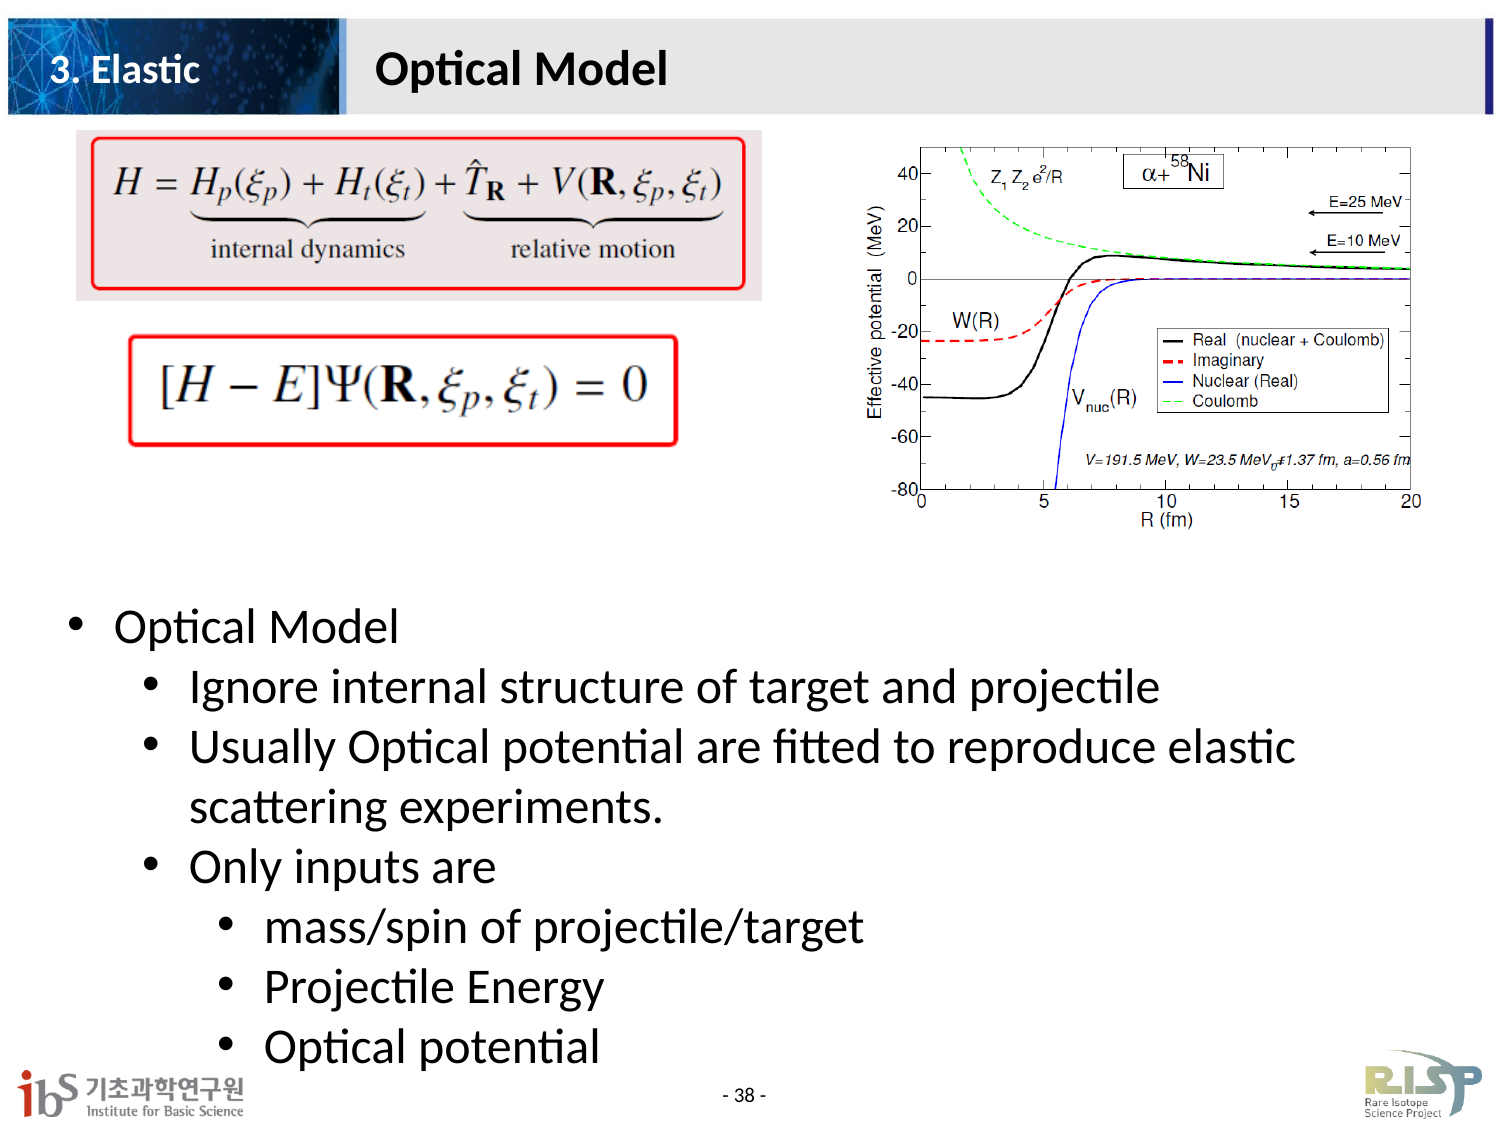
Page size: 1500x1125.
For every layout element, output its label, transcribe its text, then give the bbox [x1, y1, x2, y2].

picture [1364, 1049, 1482, 1119]
picture [88, 309, 727, 474]
picture [17, 1070, 243, 1117]
text_box Optical Model Ignore internal structure of target and projectile Usually Optical potential are fitted to reproduce elastic scattering experiments. Only inputs are mass/spin of projectile/target Projectile Energy Optical potential [52, 586, 1471, 1081]
picture [2, 10, 1500, 554]
